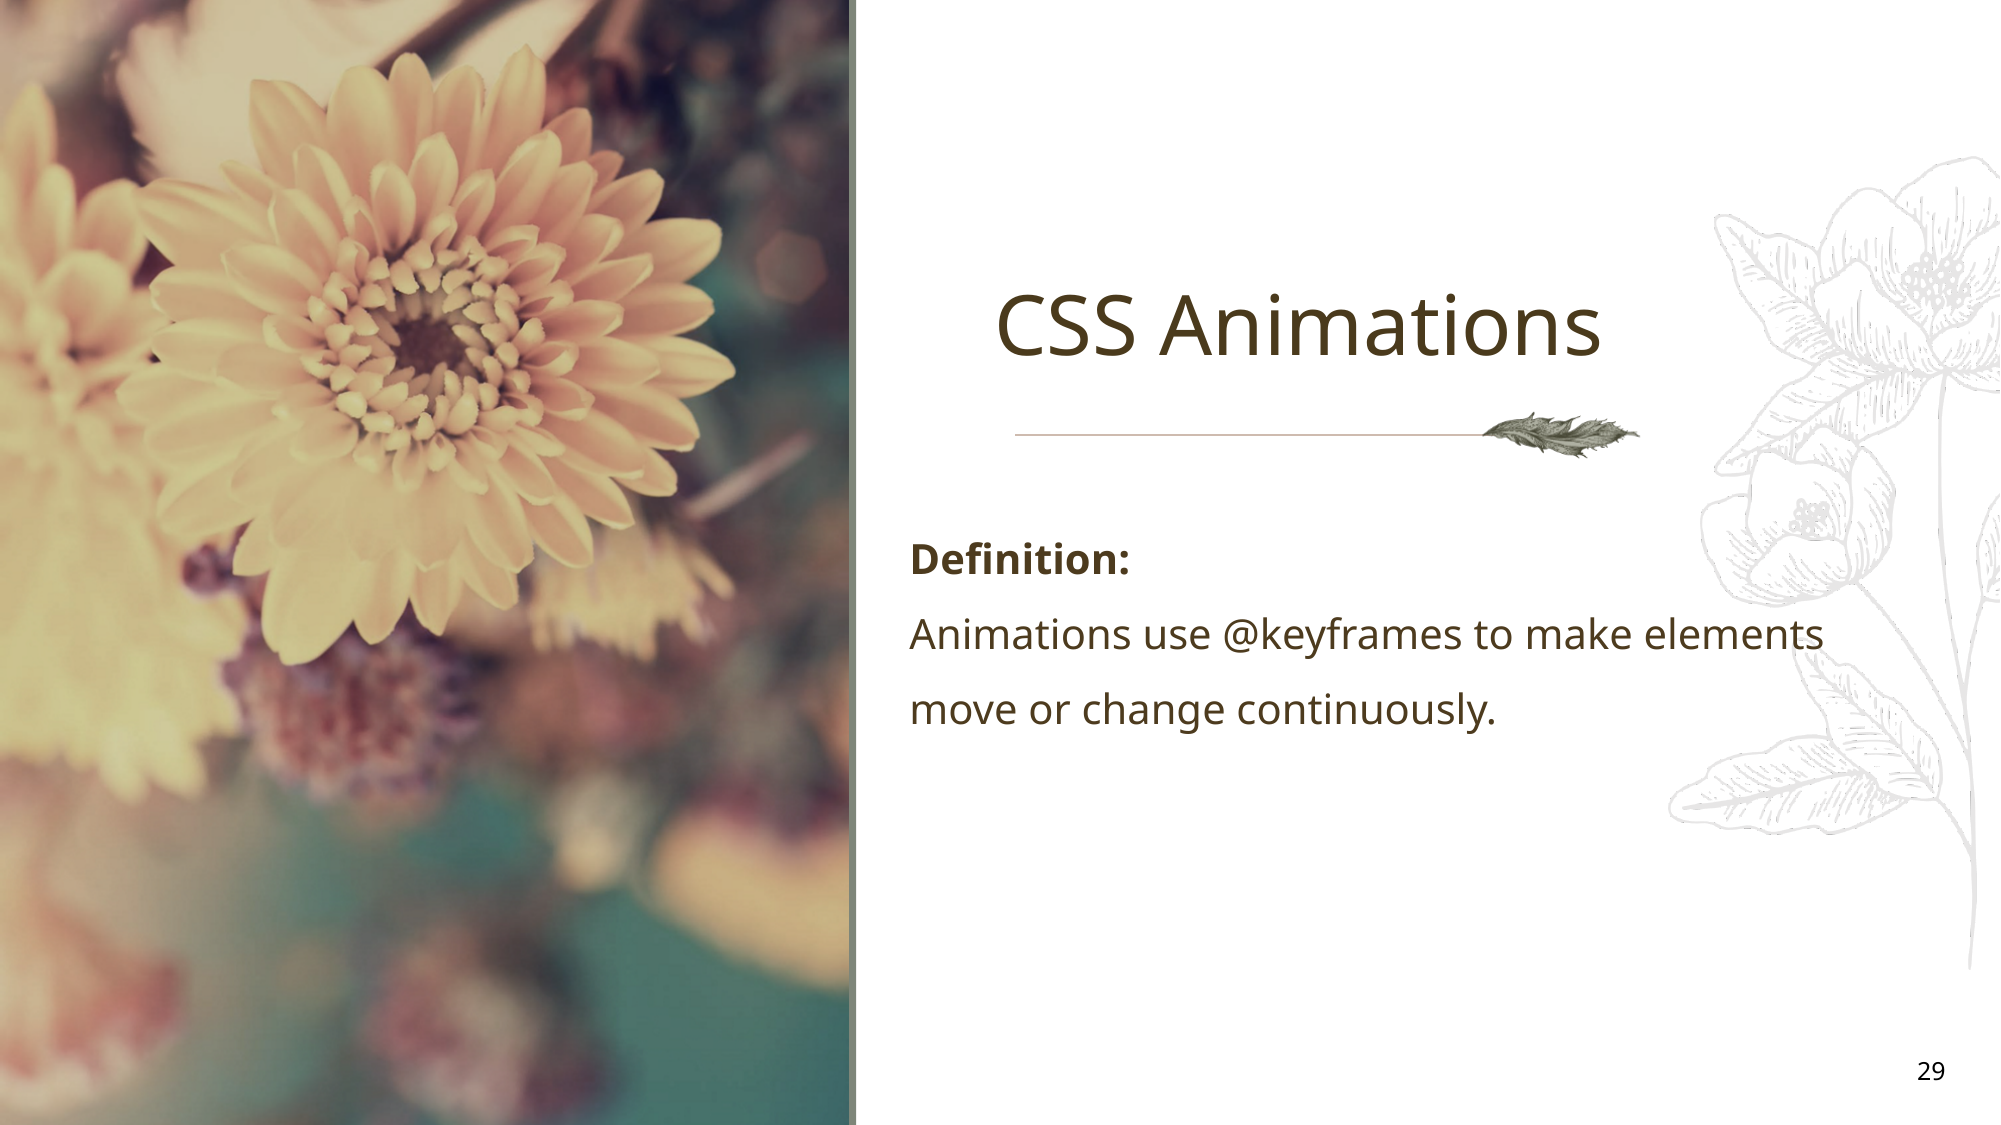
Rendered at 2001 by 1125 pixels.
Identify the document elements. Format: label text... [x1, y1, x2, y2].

picture [1633, 121, 2000, 1004]
slide_number 29 [1842, 1042, 1961, 1103]
picture [0, 0, 849, 1125]
title CSS Animations [979, 84, 1961, 382]
list Definition: Animations use @keyframes to make elements move or change continuously. [894, 331, 1843, 985]
